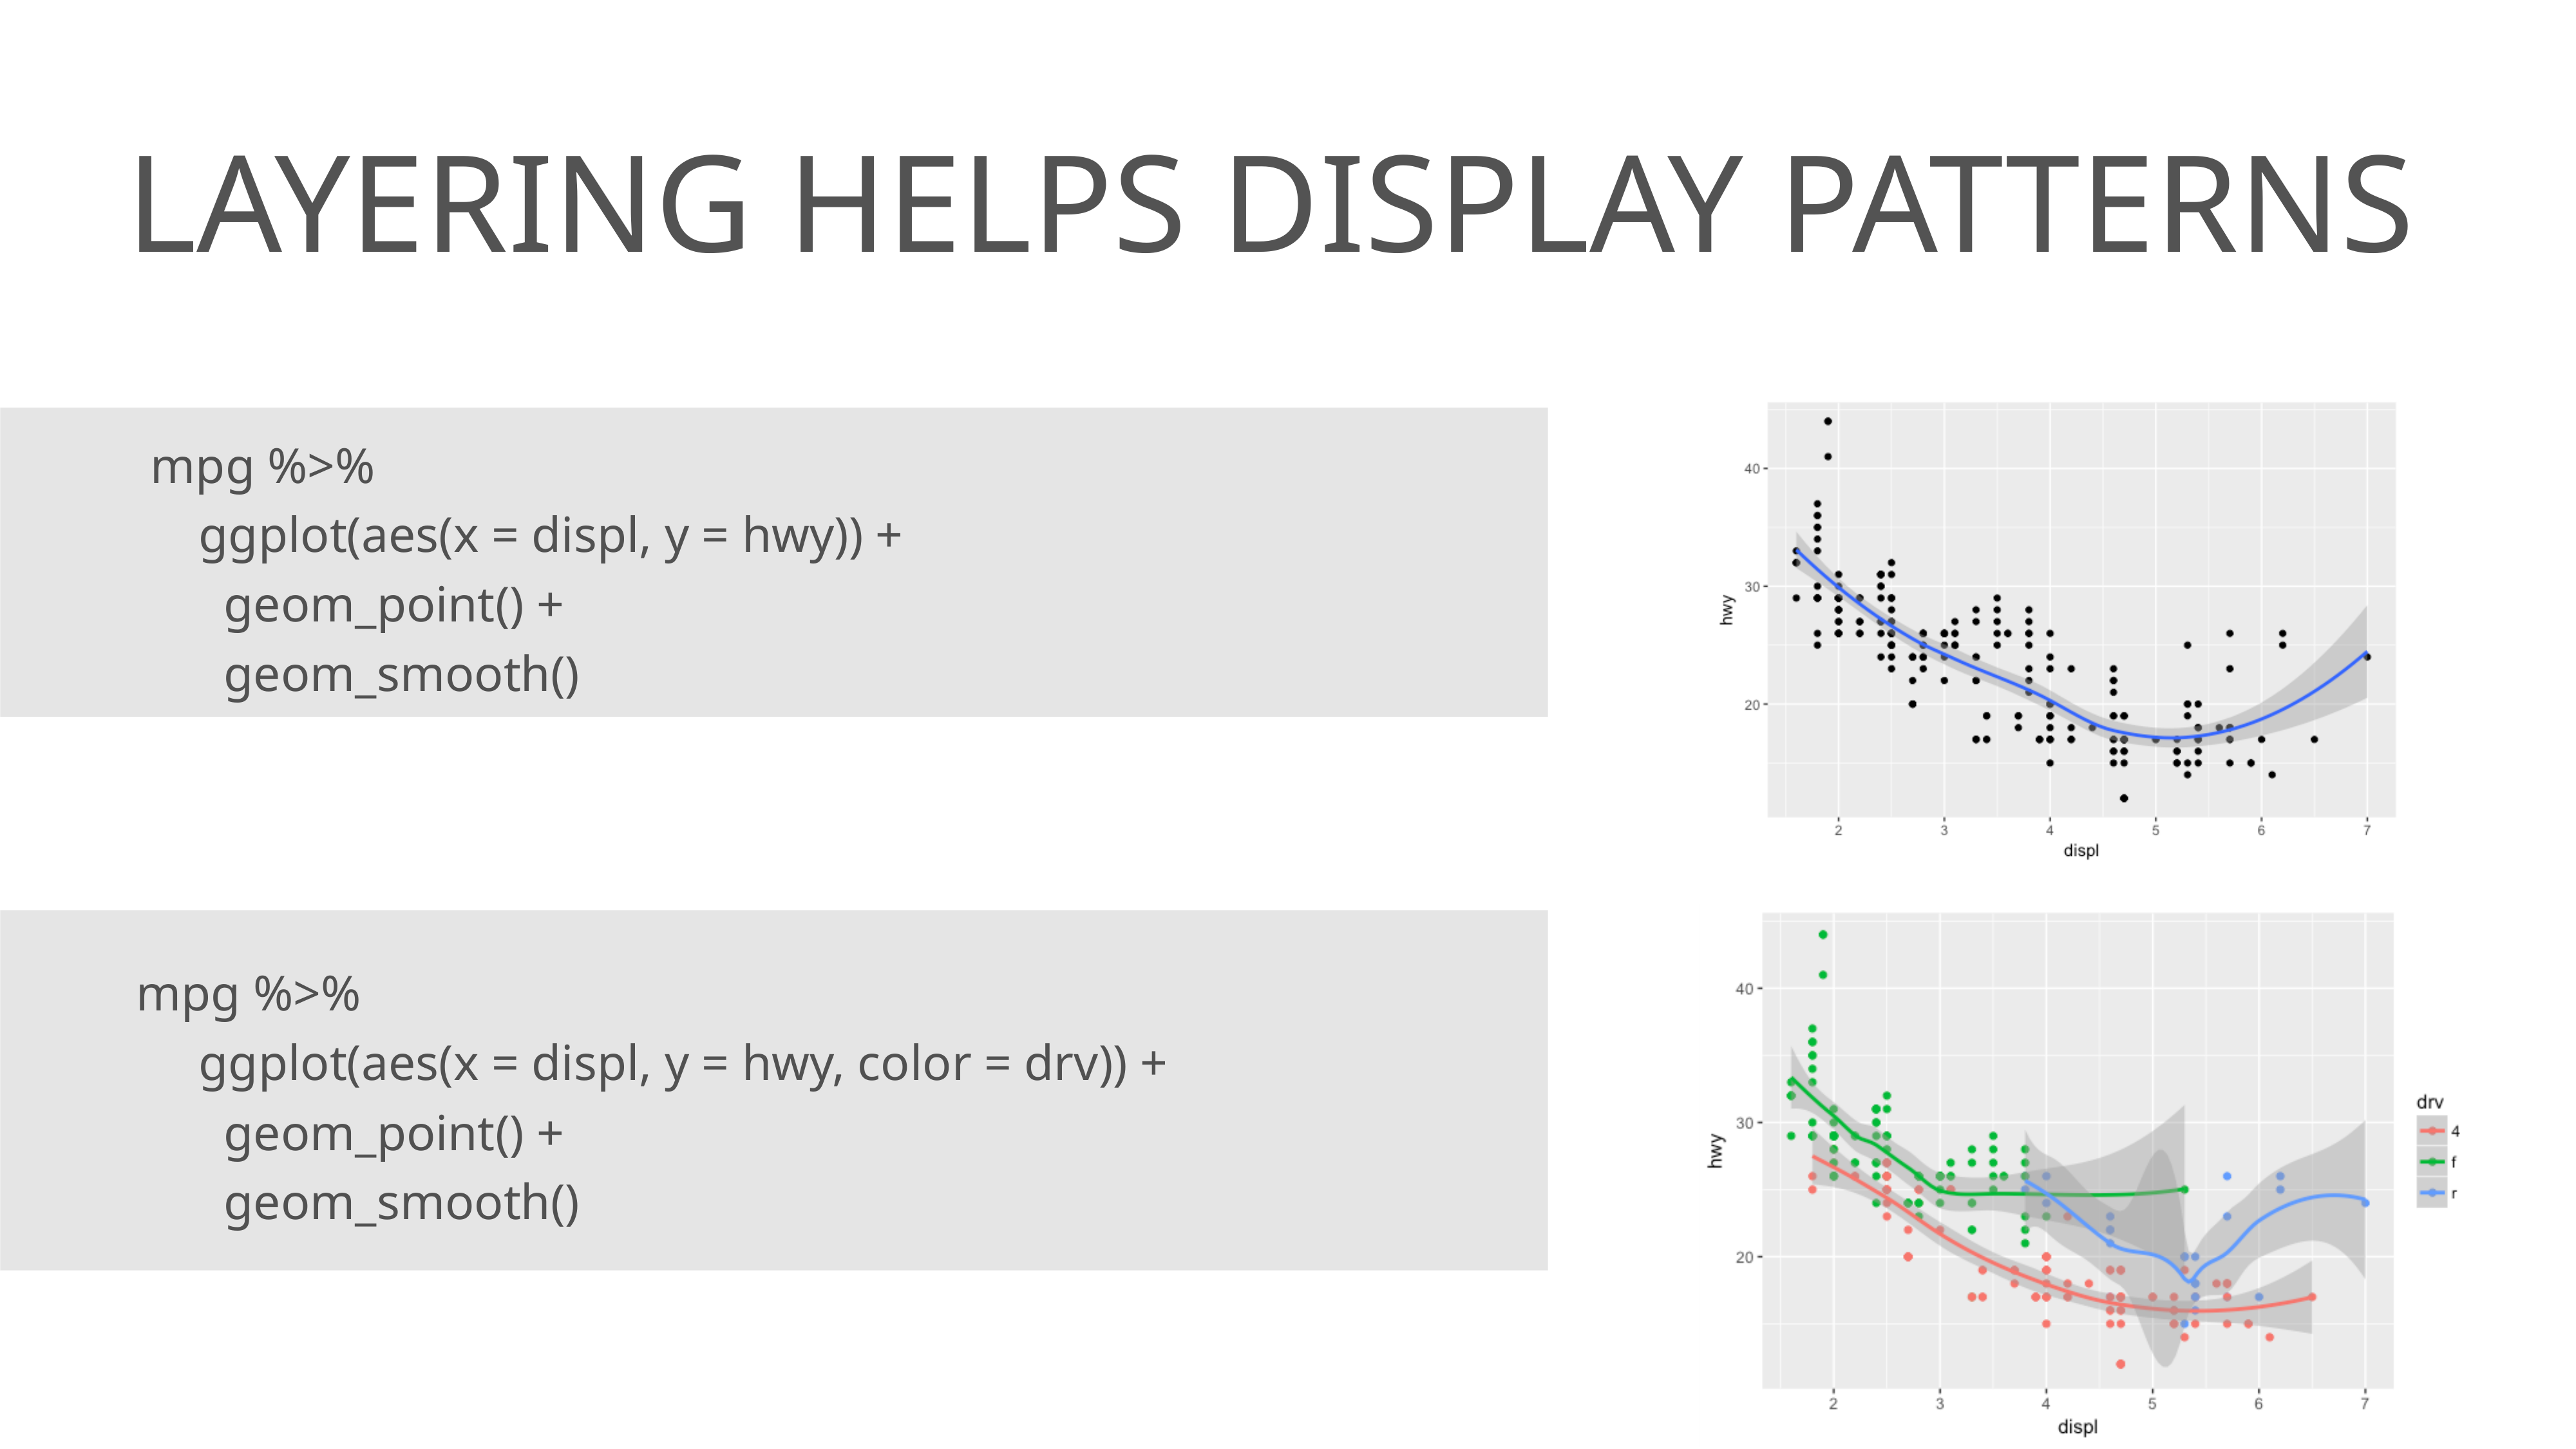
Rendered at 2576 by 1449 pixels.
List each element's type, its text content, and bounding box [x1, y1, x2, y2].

picture [1712, 394, 2405, 869]
text_box mpg %>% ggplot(aes(x = displ, y = hwy)) + geom_point() + geom_smooth() [0, 407, 1548, 717]
title layering helps display patterns [70, 17, 2506, 381]
text_box mpg %>% ggplot(aes(x = displ, y = hwy, color = drv)) + geom_point() + geom_smooth() [0, 910, 1548, 1271]
picture [1698, 903, 2494, 1448]
